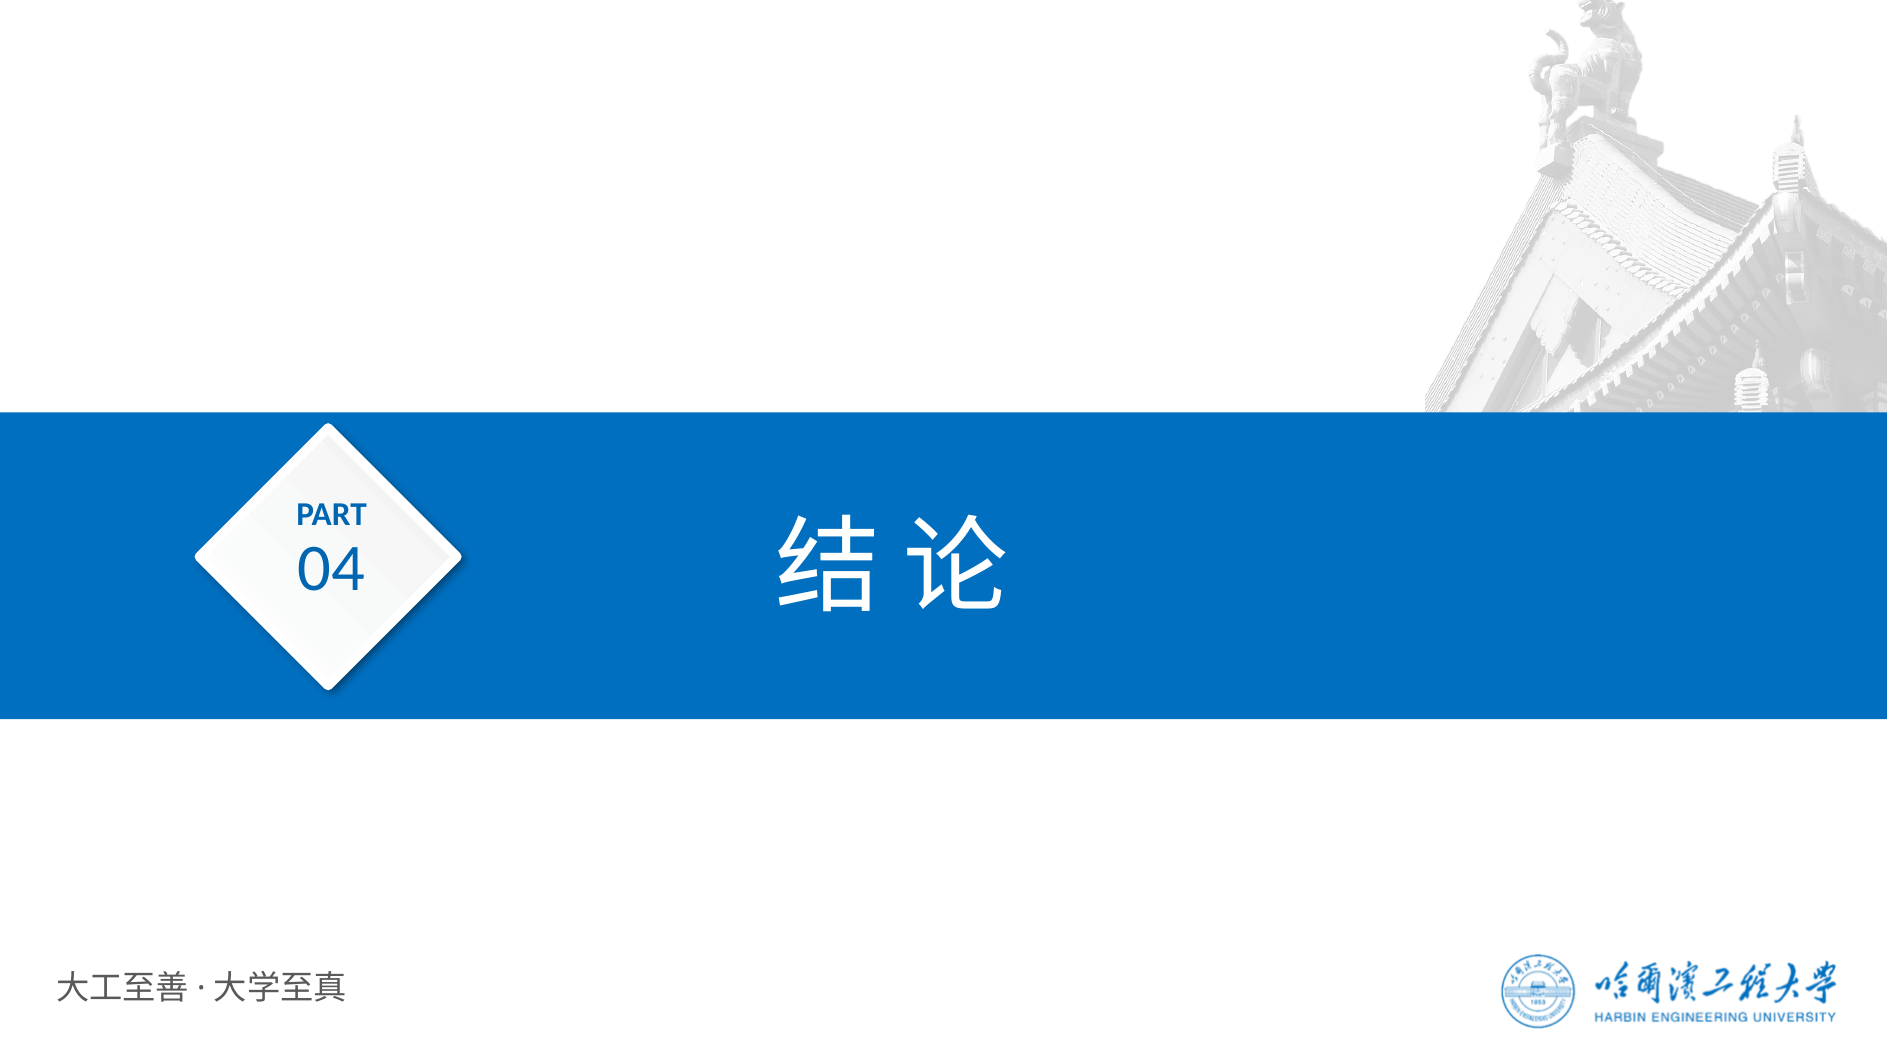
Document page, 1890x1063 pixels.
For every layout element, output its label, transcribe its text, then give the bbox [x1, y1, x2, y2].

text_box 大工至善·大学至真 [41, 958, 434, 1014]
text_box [0, 412, 1887, 720]
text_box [198, 427, 458, 686]
picture [1424, 0, 1888, 518]
text_box 结 论 [585, 480, 1224, 642]
picture [1486, 934, 1849, 1043]
